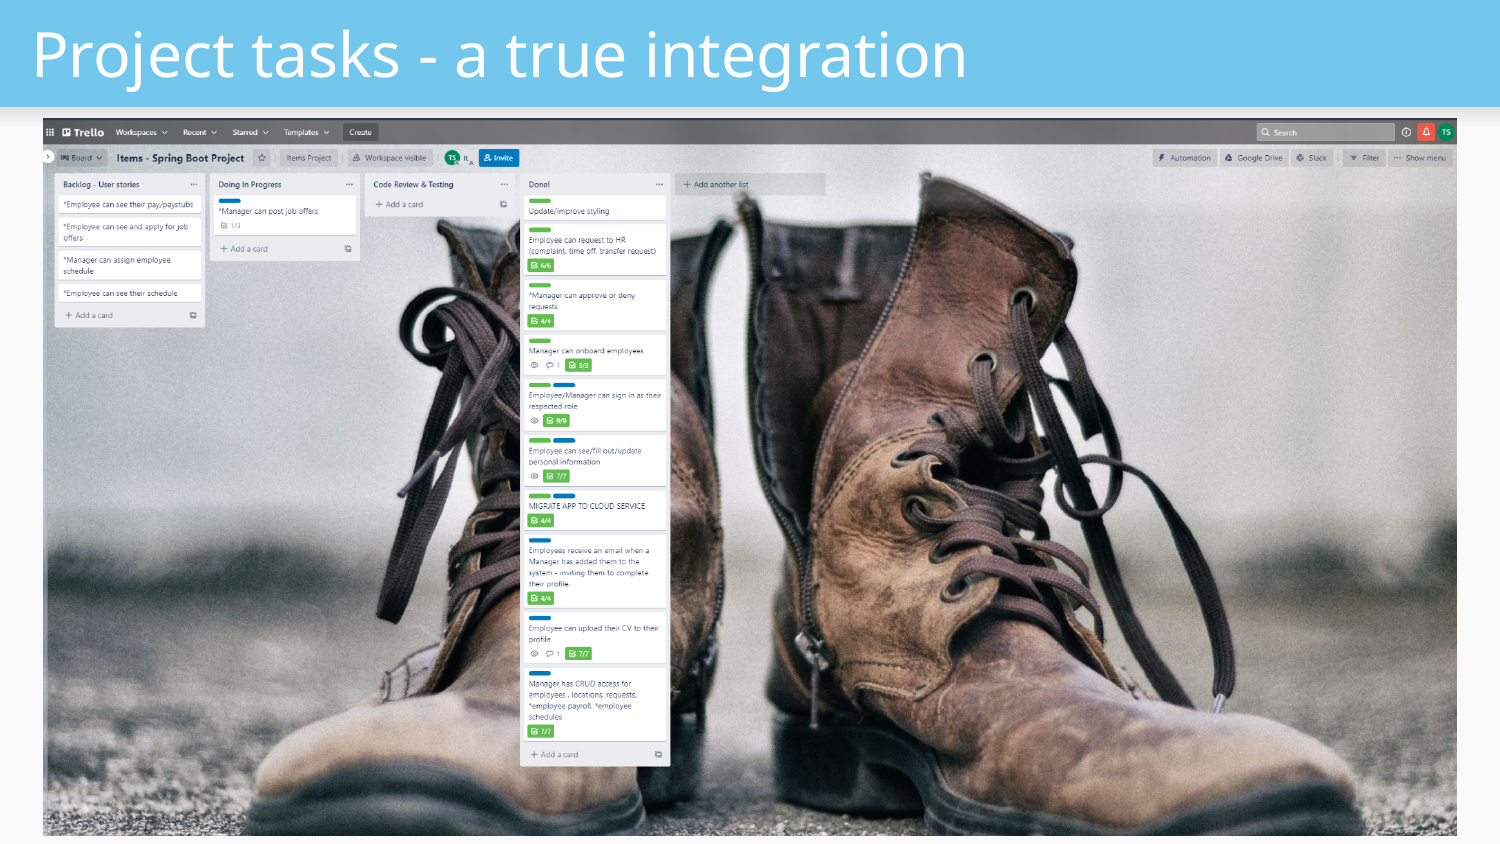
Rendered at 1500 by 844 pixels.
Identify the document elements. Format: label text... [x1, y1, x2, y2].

picture [42, 117, 1458, 836]
title Project tasks - a true integration [16, 2, 1464, 102]
